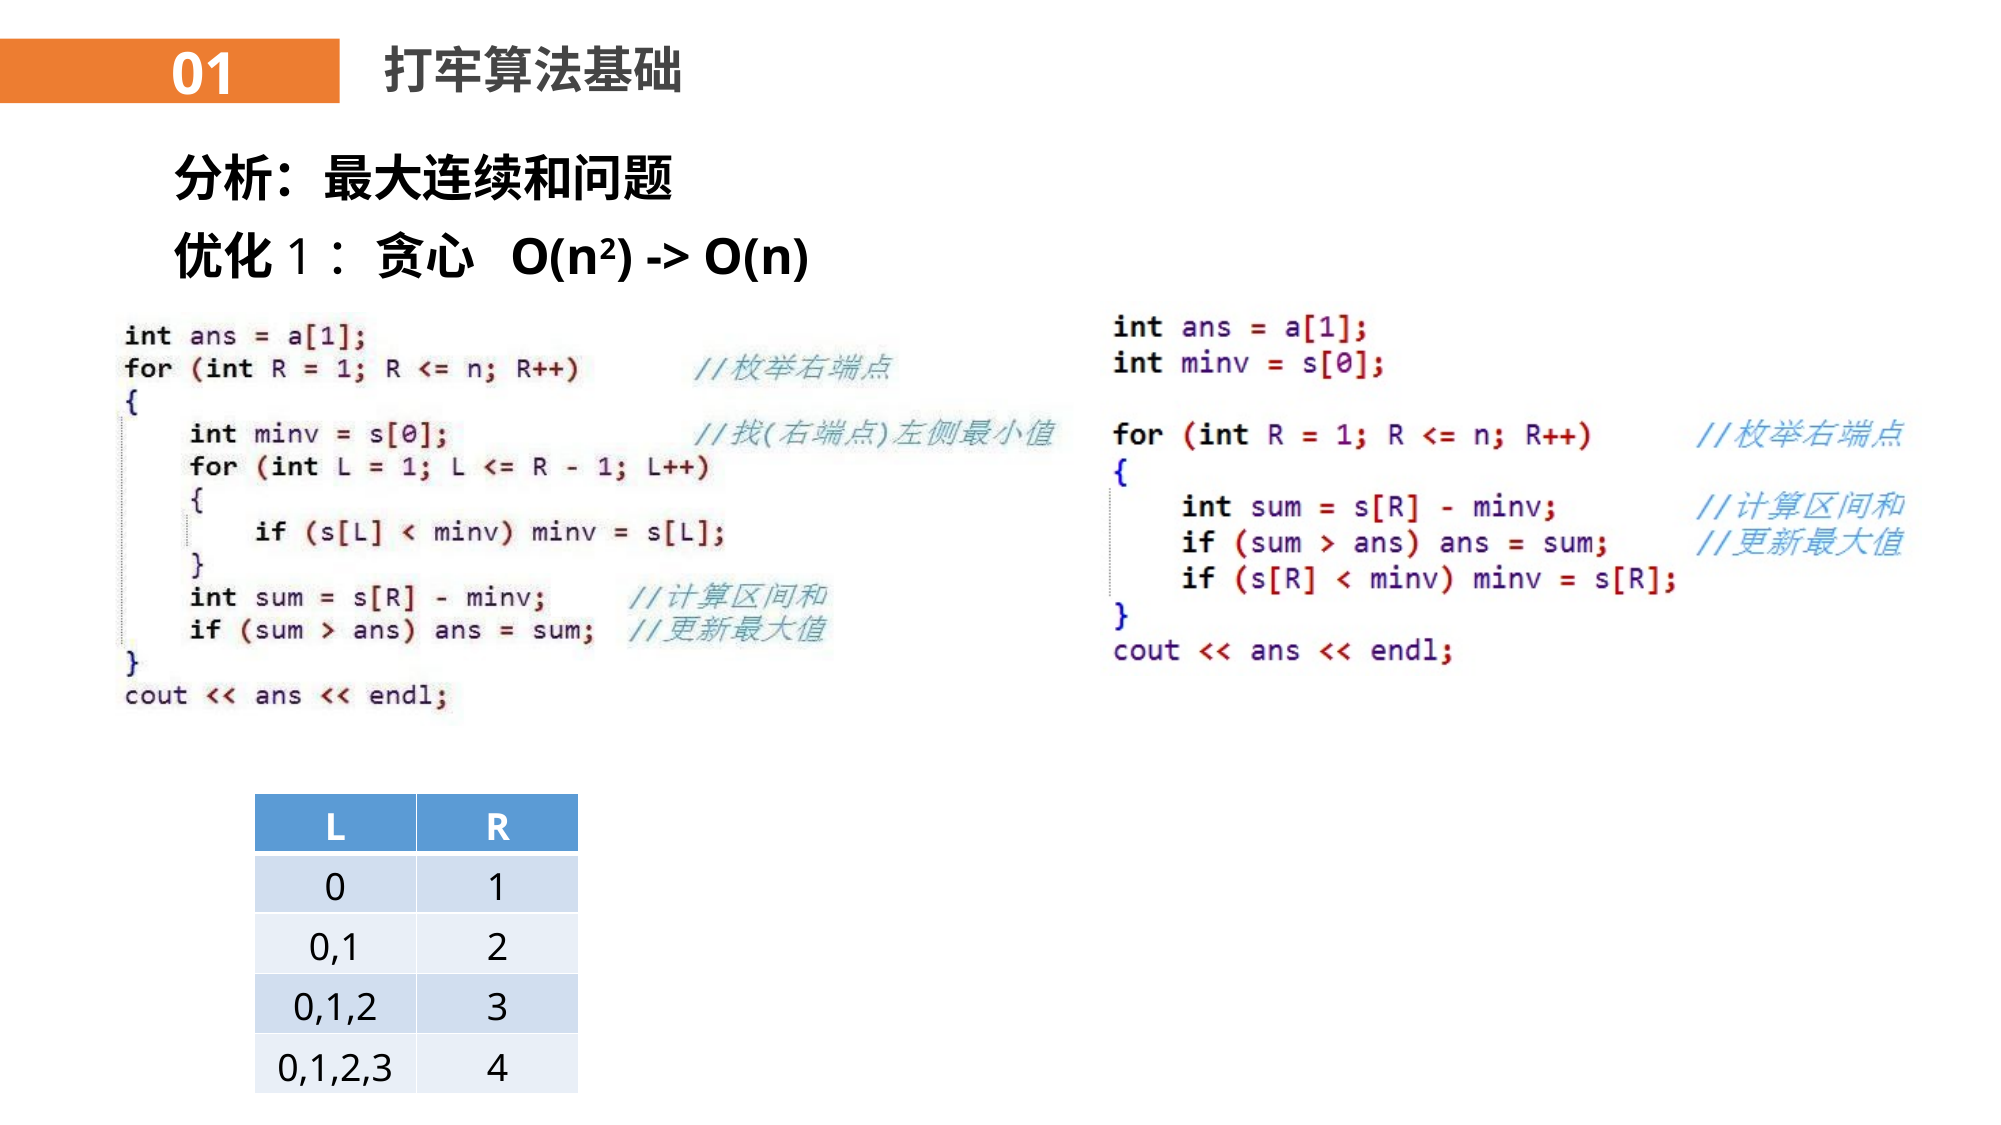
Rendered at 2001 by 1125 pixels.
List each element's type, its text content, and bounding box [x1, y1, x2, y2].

picture [1099, 300, 1922, 676]
table_cell 0,1,2,3 [255, 1034, 416, 1093]
text_box 分析：最大连续和问题 优化1：贪心 O(n2) -> O(n) [158, 121, 1922, 293]
table_header L [255, 794, 416, 851]
text_box 01 [156, 107, 253, 114]
table_cell 2 [417, 914, 578, 973]
table_cell 0,1,2 [255, 974, 416, 1033]
table_cell 1 [417, 856, 578, 912]
table_cell 3 [417, 974, 578, 1033]
table_header R [417, 794, 578, 851]
table_cell 4 [417, 1034, 578, 1093]
table_cell 0,1 [255, 914, 416, 973]
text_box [0, 31, 1127, 107]
table_cell 0 [255, 856, 416, 912]
picture [94, 312, 1076, 730]
